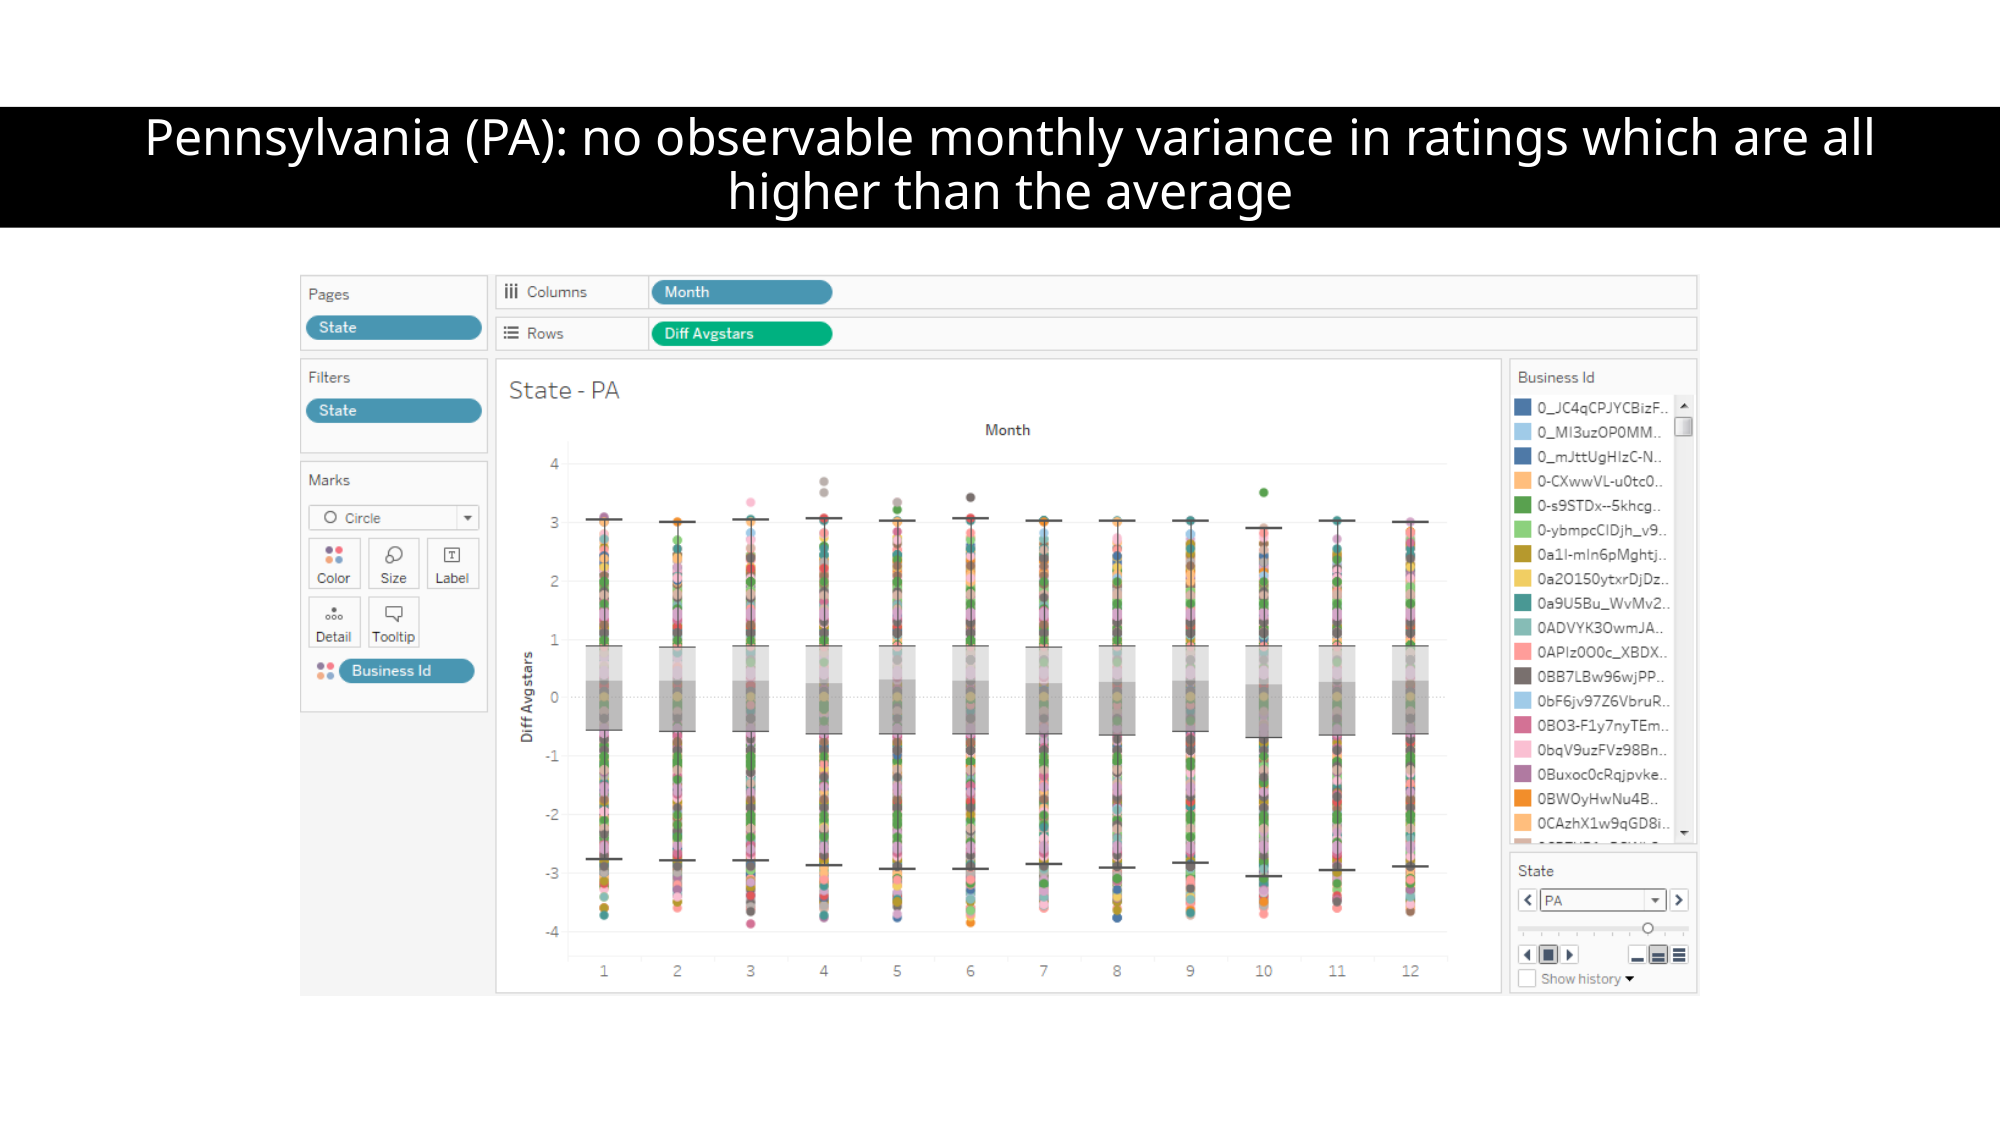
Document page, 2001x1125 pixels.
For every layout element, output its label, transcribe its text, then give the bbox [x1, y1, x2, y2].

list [300, 274, 1700, 996]
title Pennsylvania (PA): no observable monthly variance in ratings which are all higher than the average [91, 105, 1931, 228]
text_box [0, 106, 2000, 229]
